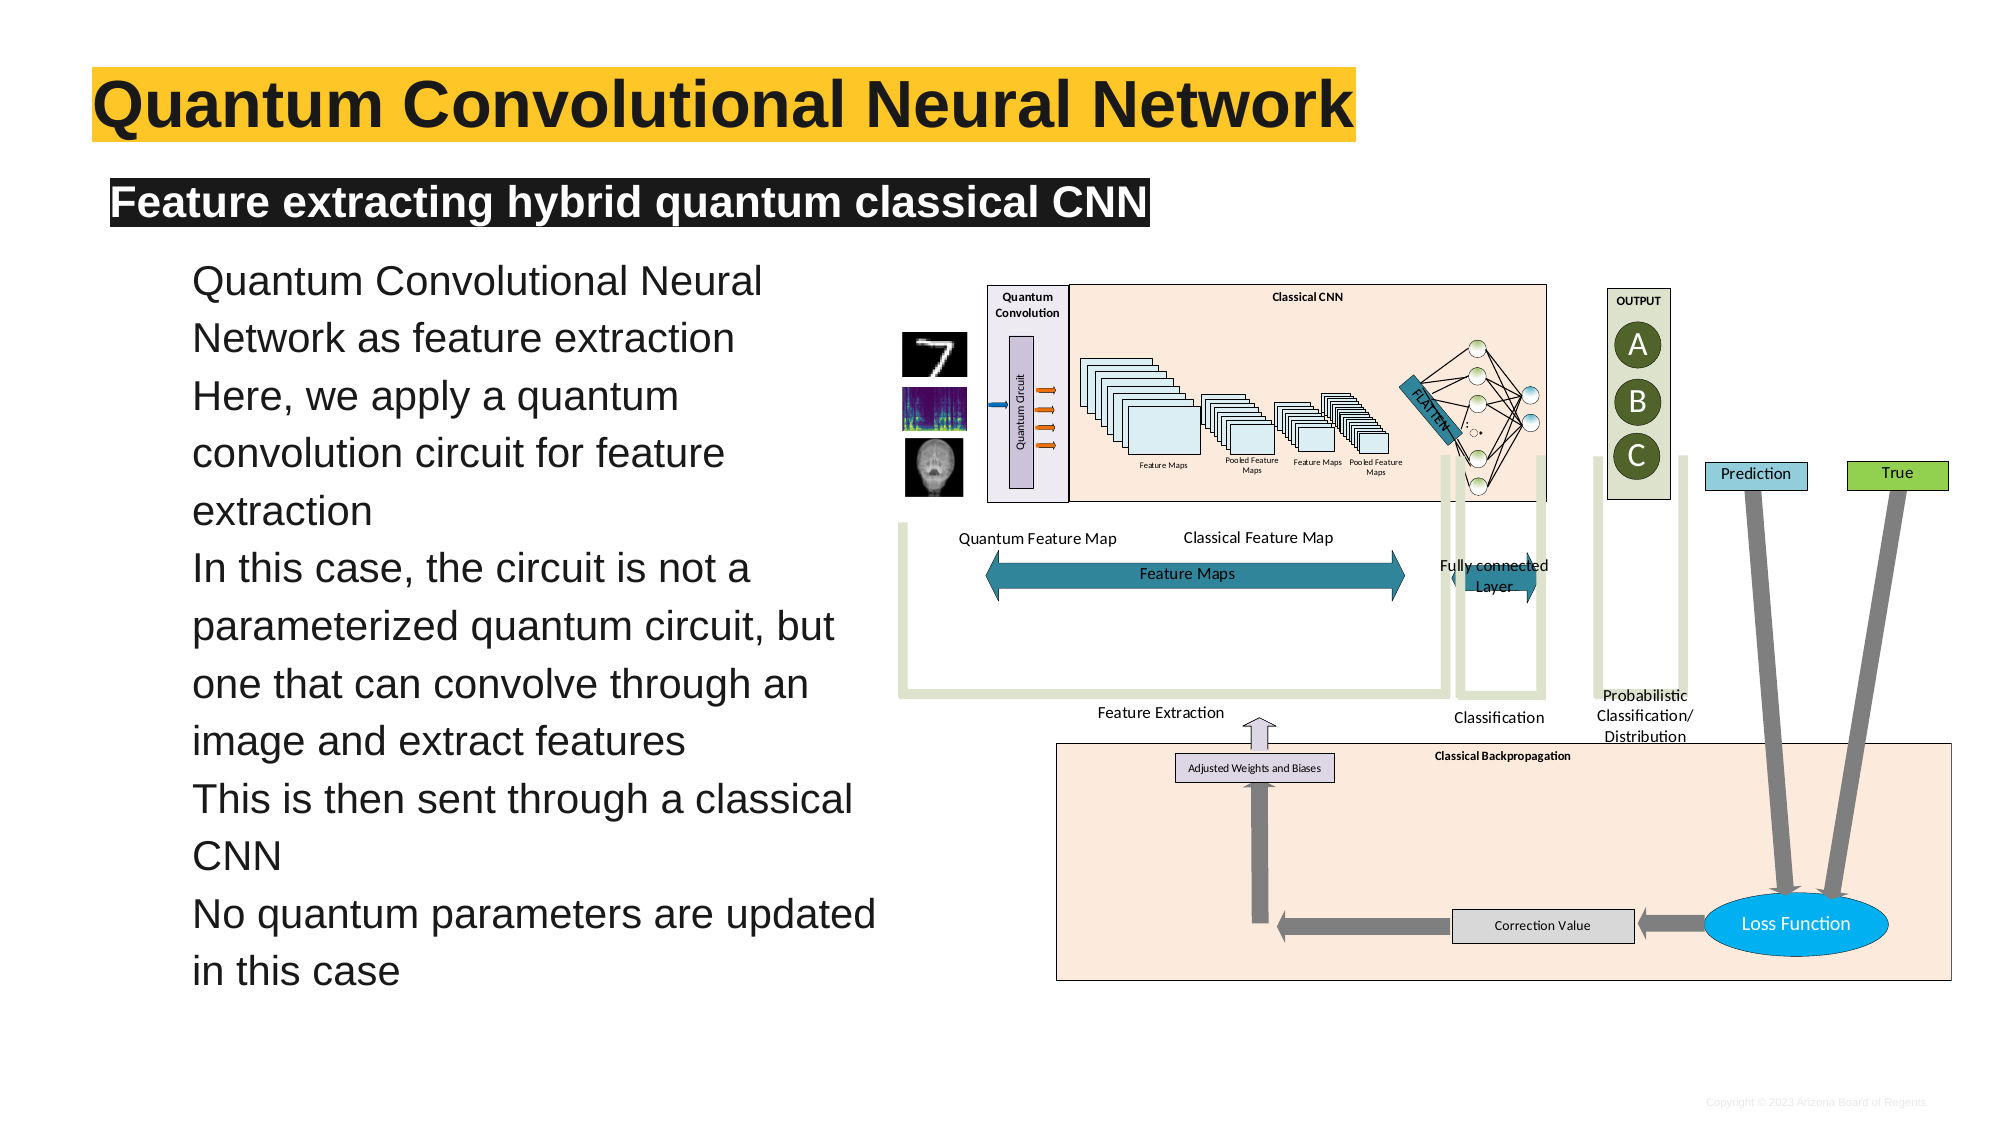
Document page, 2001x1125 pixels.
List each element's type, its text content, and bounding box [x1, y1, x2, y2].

picture [895, 282, 1952, 982]
list Quantum Convolutional Neural Network as feature extraction Here, we apply a quantum convolution circuit for feature extraction In this case, the circuit is not a parameterized quantum circuit, but one that can convolve through an image and extract features This is then sent through a classical CNN No quantum parameters are updated in this case [92, 246, 896, 1056]
title Quantum Convolutional Neural Network [92, 69, 1932, 166]
subtitle Feature extracting hybrid quantum classical CNN [92, 165, 1927, 228]
